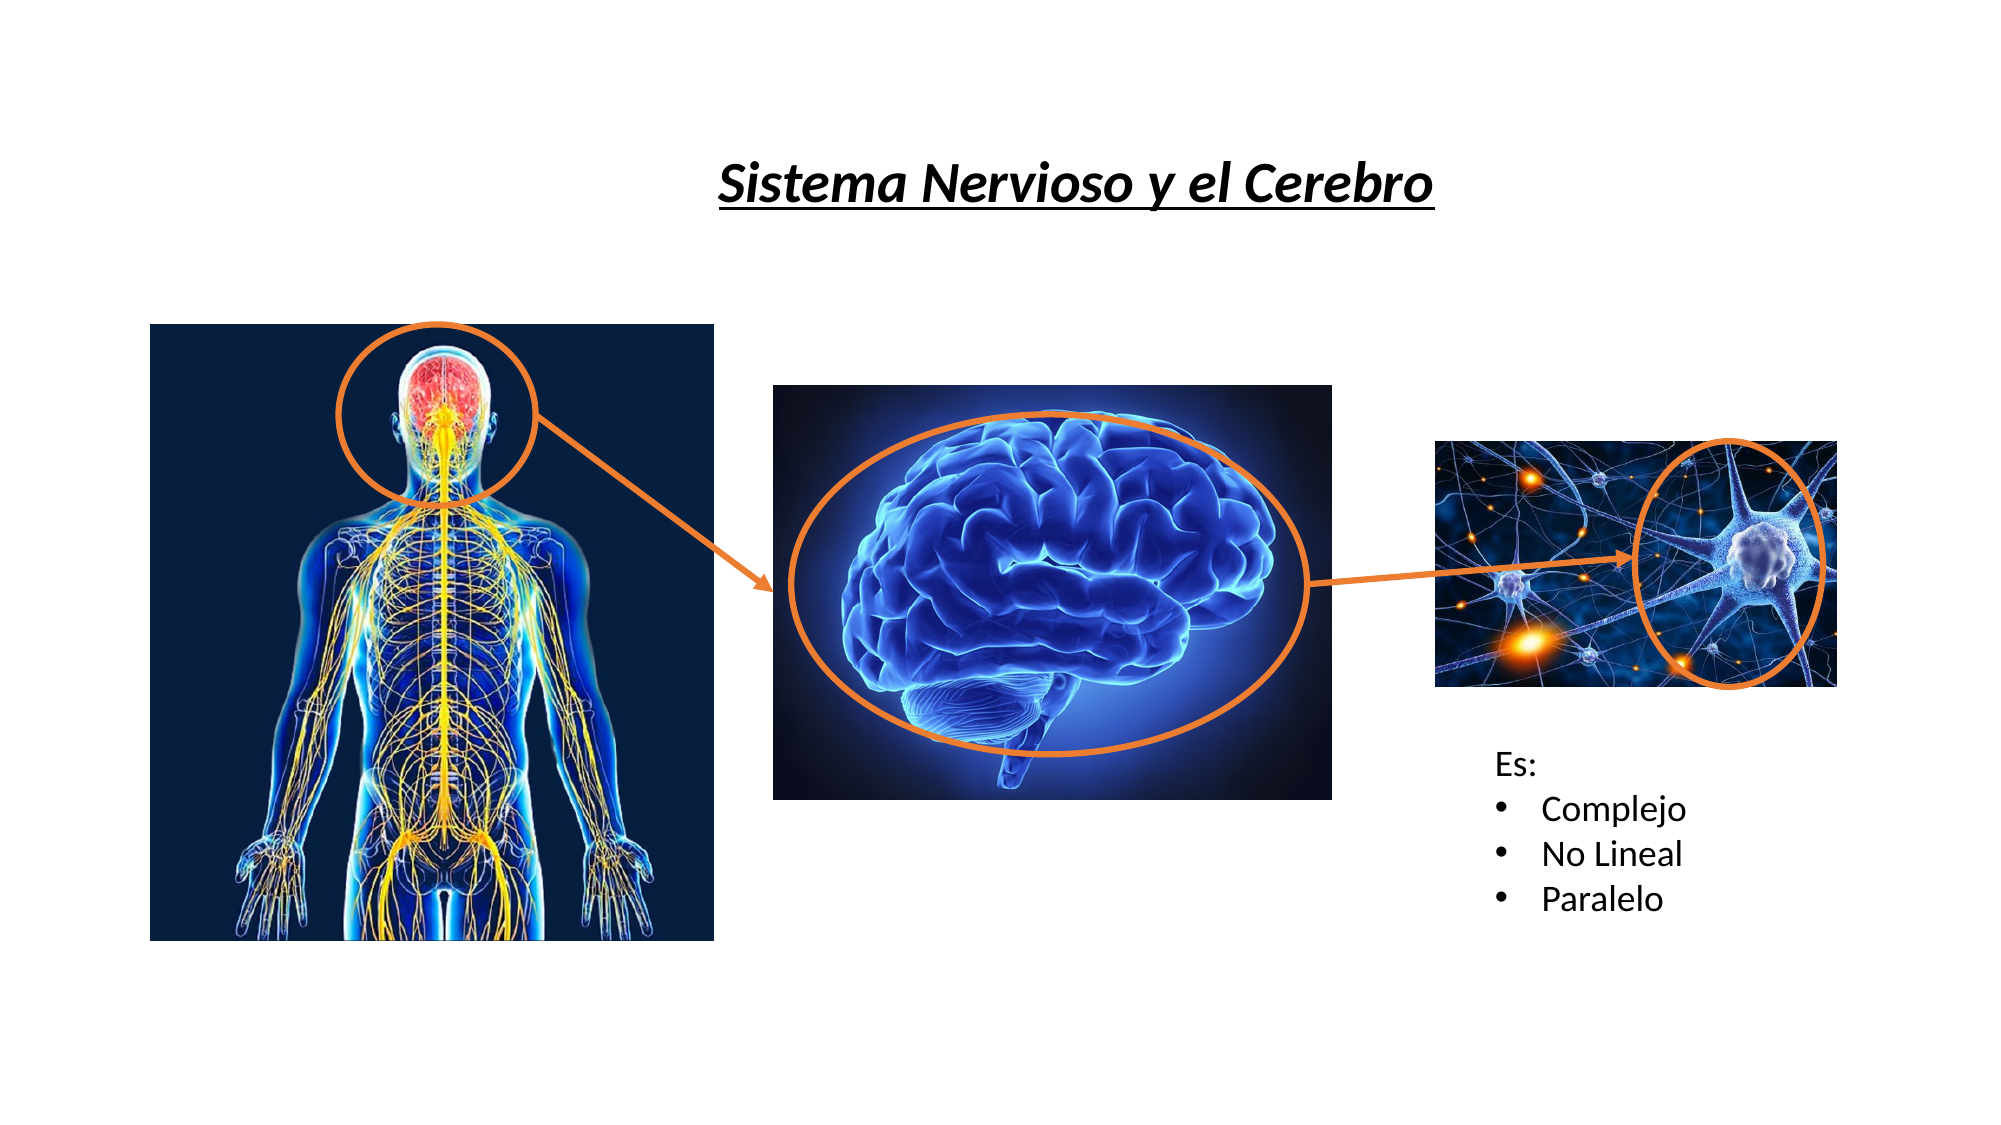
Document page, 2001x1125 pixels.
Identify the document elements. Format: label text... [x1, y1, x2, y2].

picture [1435, 441, 1837, 687]
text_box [535, 415, 774, 593]
picture [149, 324, 714, 941]
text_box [1307, 557, 1635, 585]
text_box Sistema Nervioso y el Cerebro [704, 137, 1450, 222]
text_box Es: Complejo No Lineal Paralelo [1480, 731, 1881, 926]
picture [773, 385, 1332, 800]
